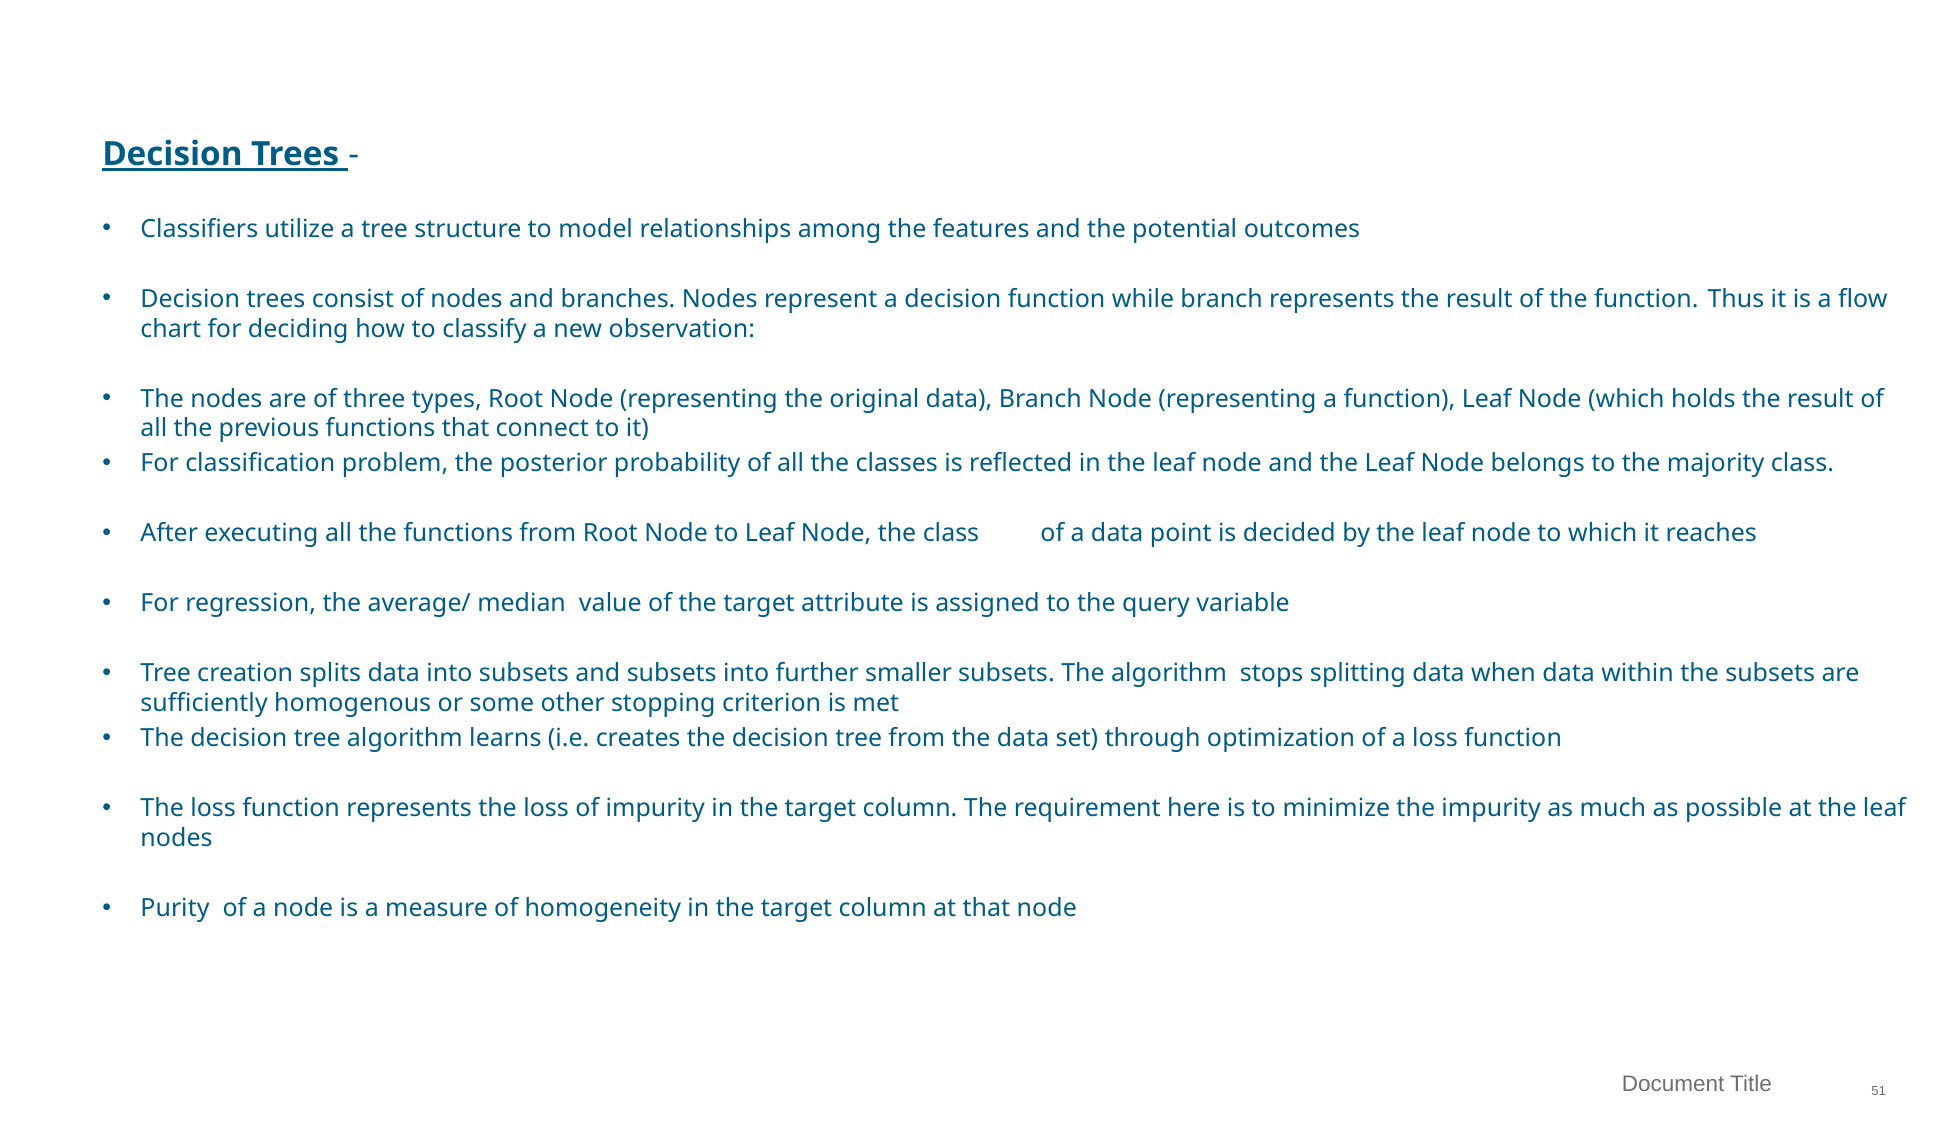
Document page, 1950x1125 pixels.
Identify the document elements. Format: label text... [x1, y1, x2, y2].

text_box Decision Trees - Classifiers utilize a tree structure to model relationships among the features and the potential outcomes Decision trees consist of nodes and branches. Nodes represent a decision function while branch represents the result of the function. Thus it is a flow chart for deciding how to classify a new observation: The nodes are of three types, Root Node (representing the original data), Branch Node (representing a function), Leaf Node (which holds the result of all the previous functions that connect to it) For classification problem, the posterior probability of all the classes is reflected in the leaf node and the Leaf Node belongs to the majority class. After executing all the functions from Root Node to Leaf Node, the class of a data point is decided by the leaf node to which it reaches For regression, the average/ median value of the target attribute is assigned to the query variable Tree creation splits data into subsets and subsets into further smaller subsets. The algorithm stops splitting data when data within the subsets are sufficiently homogenous or some other stopping criterion is met The decision tree algorithm learns (i.e. creates the decision tree from the data set) through optimization of a loss function The loss function represents the loss of impurity in the target column. The requirement here is to minimize the impurity as much as possible at the leaf nodes Purity of a node is a measure of homogeneity in the target column at that node [87, 124, 1925, 1034]
